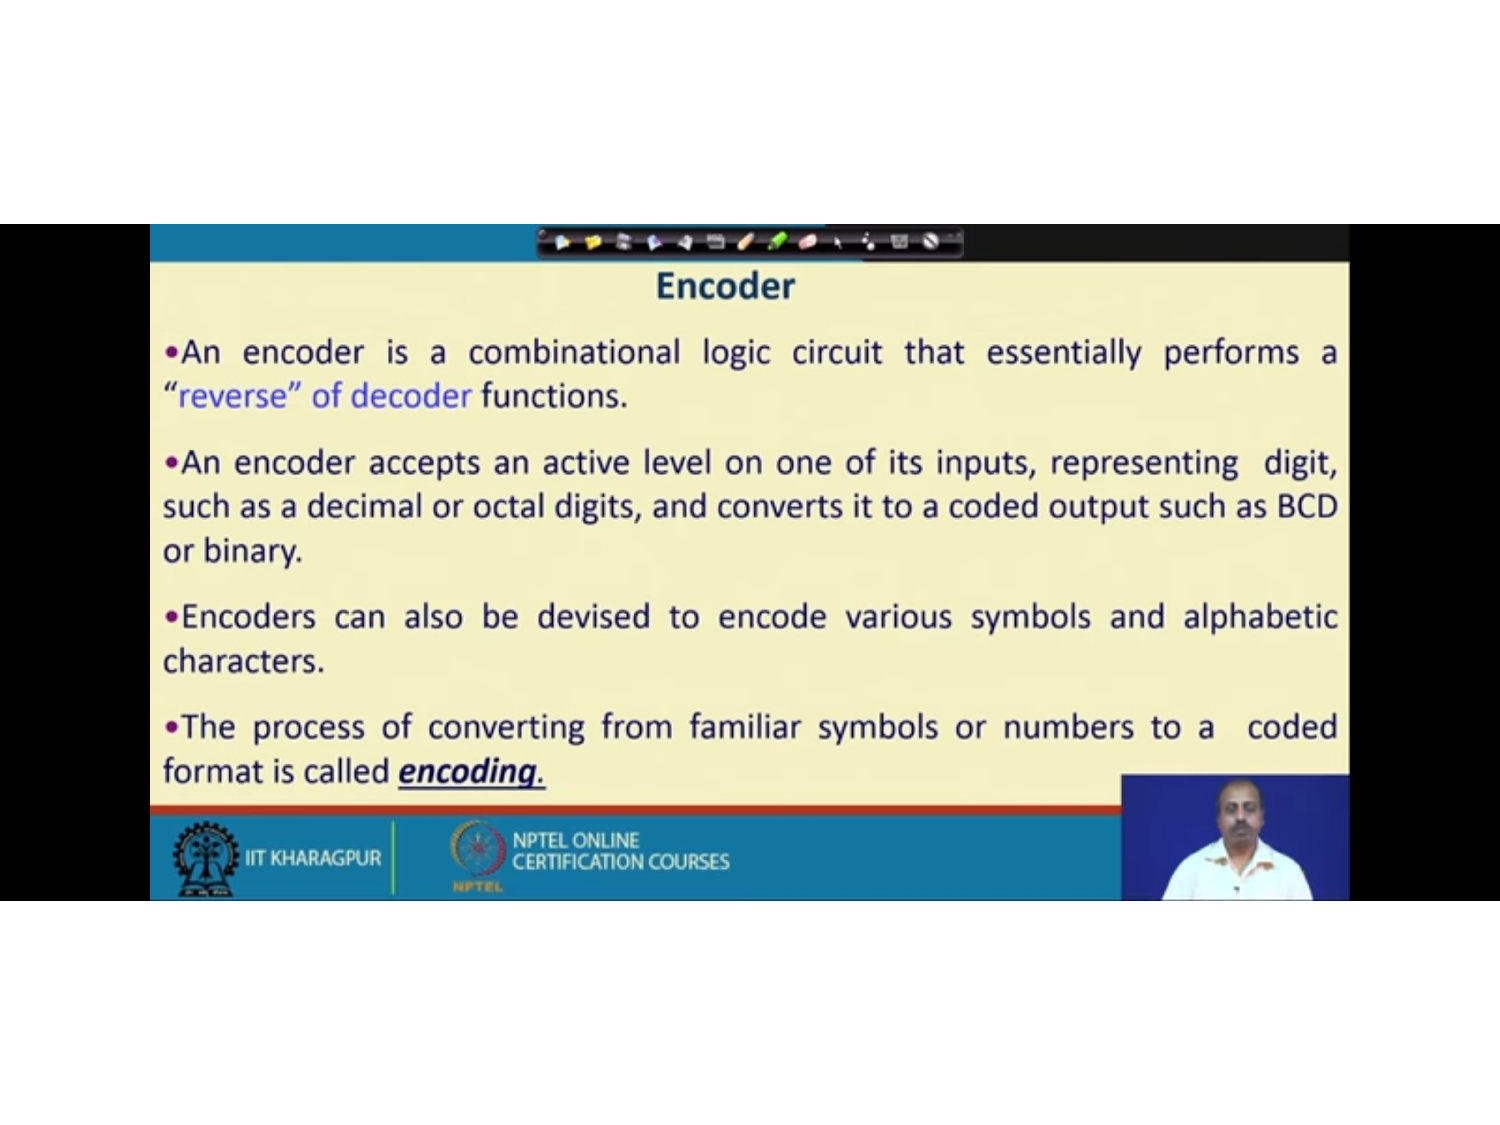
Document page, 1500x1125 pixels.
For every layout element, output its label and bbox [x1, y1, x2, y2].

picture [0, 224, 1500, 901]
